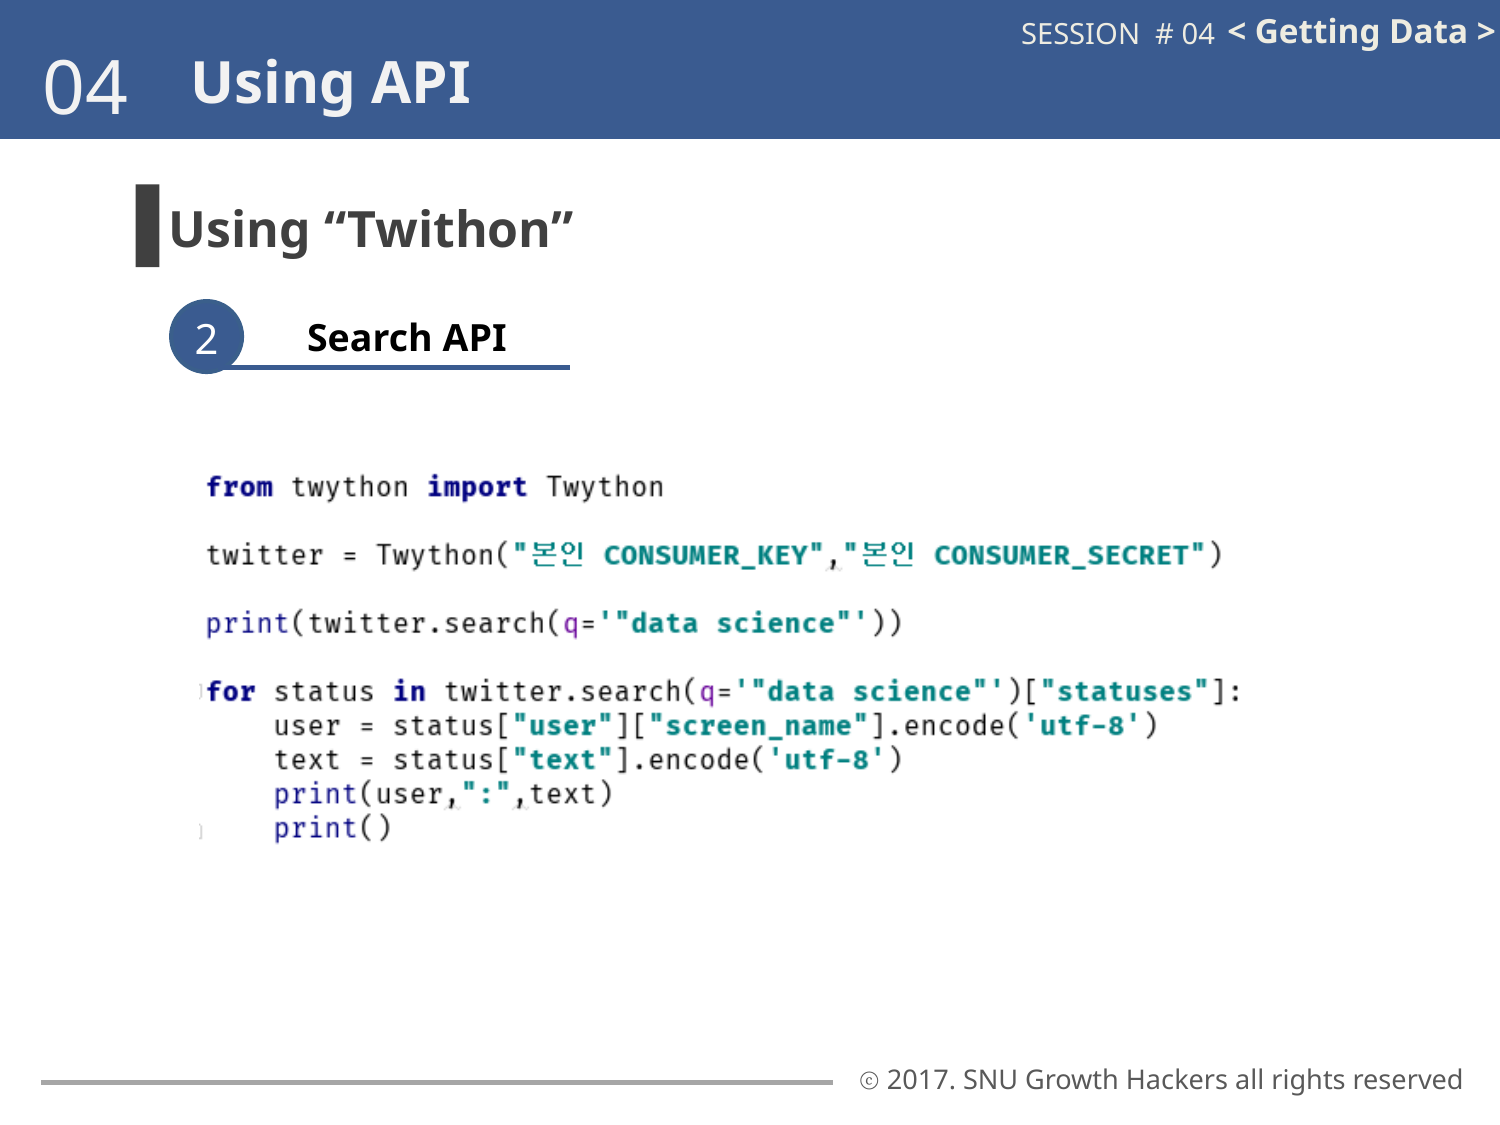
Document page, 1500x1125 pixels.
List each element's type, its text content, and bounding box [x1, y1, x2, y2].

text_box [134, 182, 161, 269]
text_box 2 [177, 305, 237, 371]
text_box [191, 371, 218, 375]
text_box Using “Twithon” [154, 189, 589, 265]
text_box Search API [242, 298, 572, 374]
text_box [186, 299, 227, 305]
text_box [0, 0, 1500, 139]
text_box 04 [27, 32, 143, 138]
text_box SESSION # 04 [1006, 7, 1238, 58]
text_box < Getting Data > [1212, 2, 1500, 58]
picture [199, 470, 1467, 848]
text_box [169, 313, 177, 360]
text_box [237, 314, 242, 359]
text_box Using API [175, 37, 486, 123]
text_box ⓒ 2017. SNU Growth Hackers all rights reserved [844, 1055, 1495, 1103]
